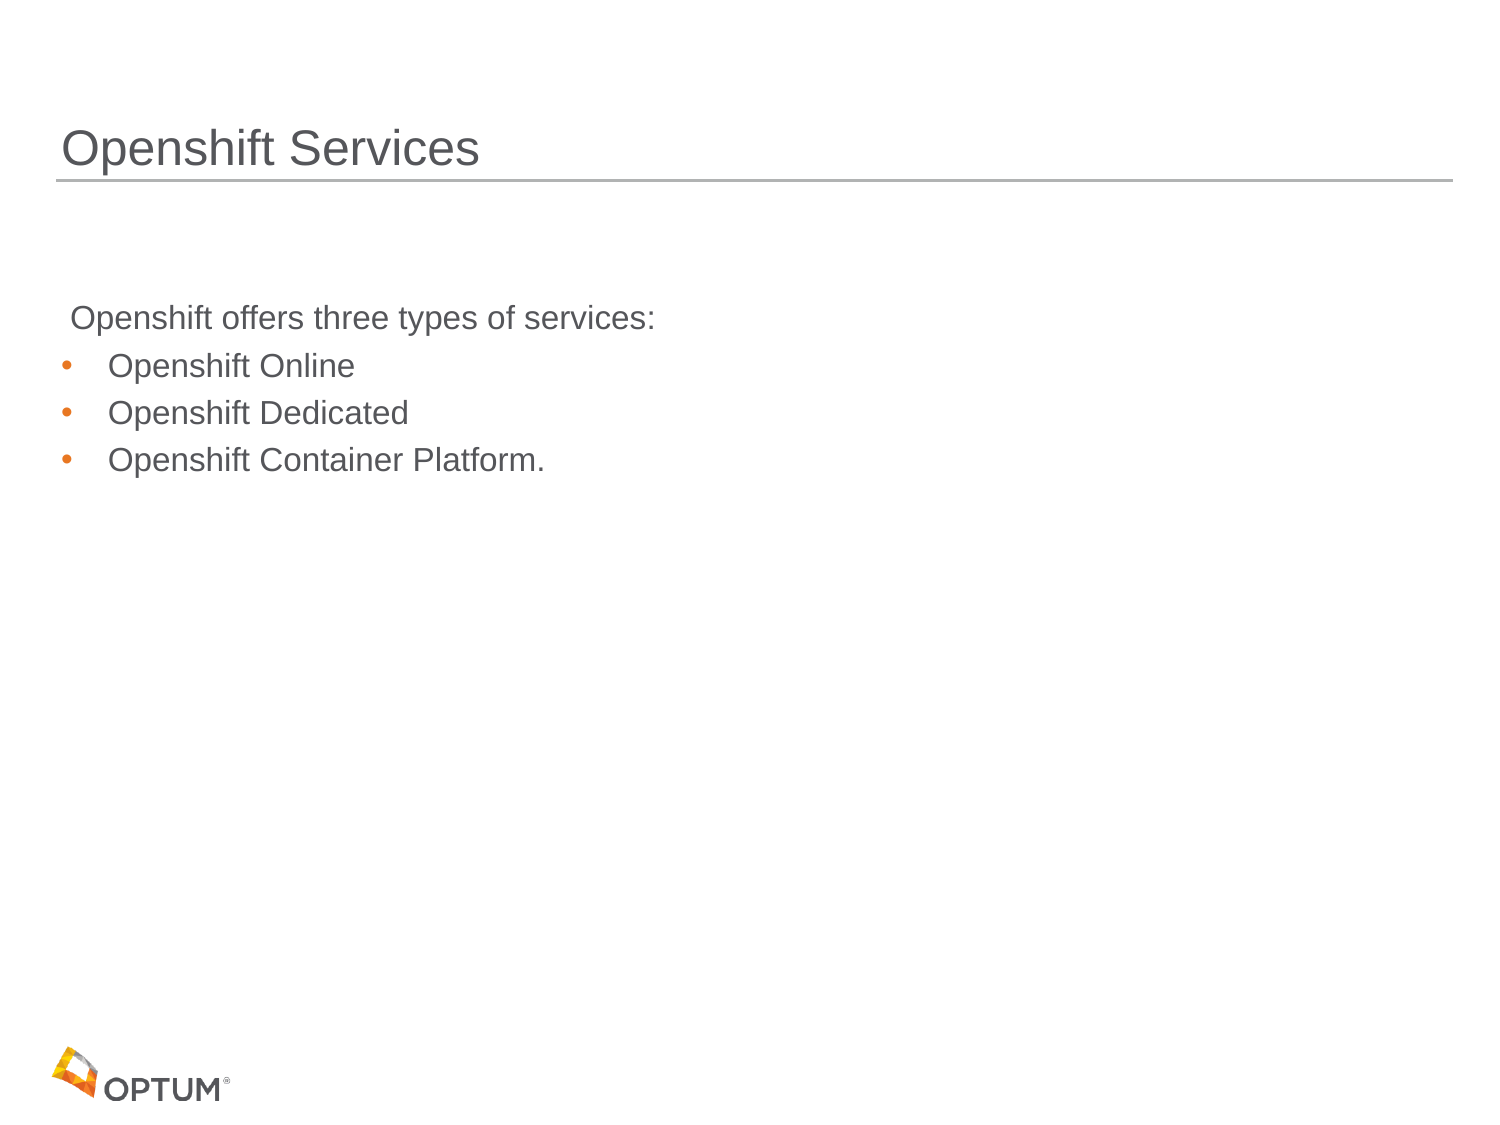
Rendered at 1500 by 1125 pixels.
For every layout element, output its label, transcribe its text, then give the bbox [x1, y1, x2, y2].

picture [50, 1044, 231, 1101]
title Openshift Services [60, 0, 1454, 177]
list Openshift offers three types of services: Openshift Online Openshift Dedicated Openshift Container Platform. [60, 299, 1454, 968]
